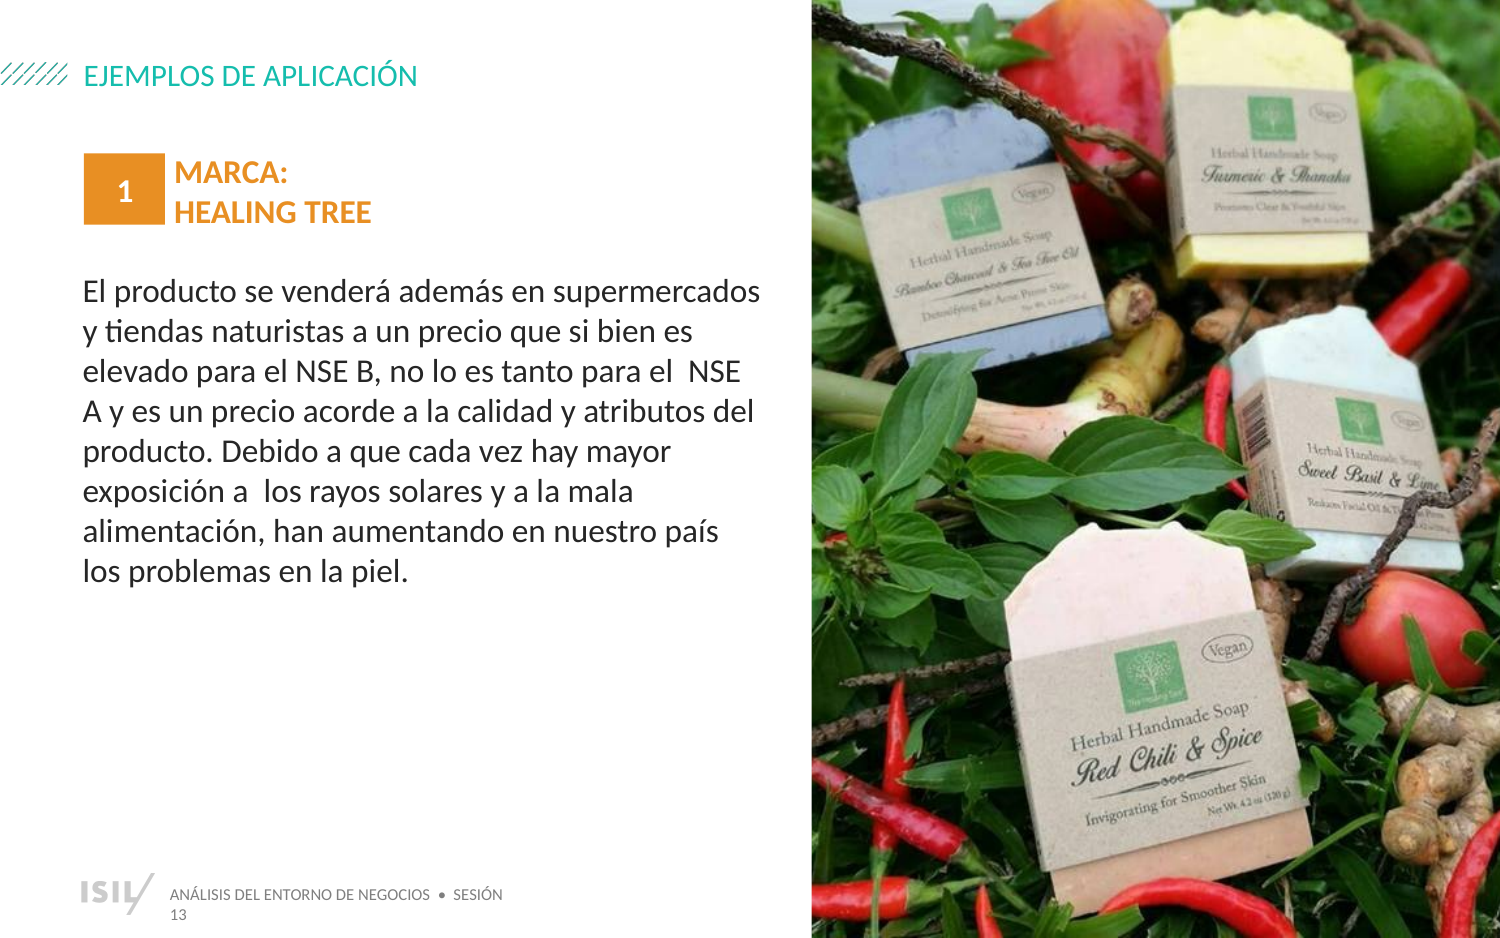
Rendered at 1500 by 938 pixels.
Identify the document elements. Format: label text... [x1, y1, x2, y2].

text_box El producto se venderá además en supermercados y tiendas naturistas a un precio que si bien es elevado para el NSE B, no lo es tanto para el NSE A y es un precio acorde a la calidad y atributos del producto. Debido a que cada vez hay mayor exposición a los rayos solares y a la mala alimentación, han aumentando en nuestro país los problemas en la piel. [82, 269, 762, 589]
picture [0, 62, 68, 86]
text_box EJEMPLOS DE APLICACIÓN [83, 54, 806, 93]
text_box 1 [83, 153, 165, 225]
picture [811, 0, 1500, 938]
text_box MARCA: HEALING TREE [174, 150, 525, 231]
